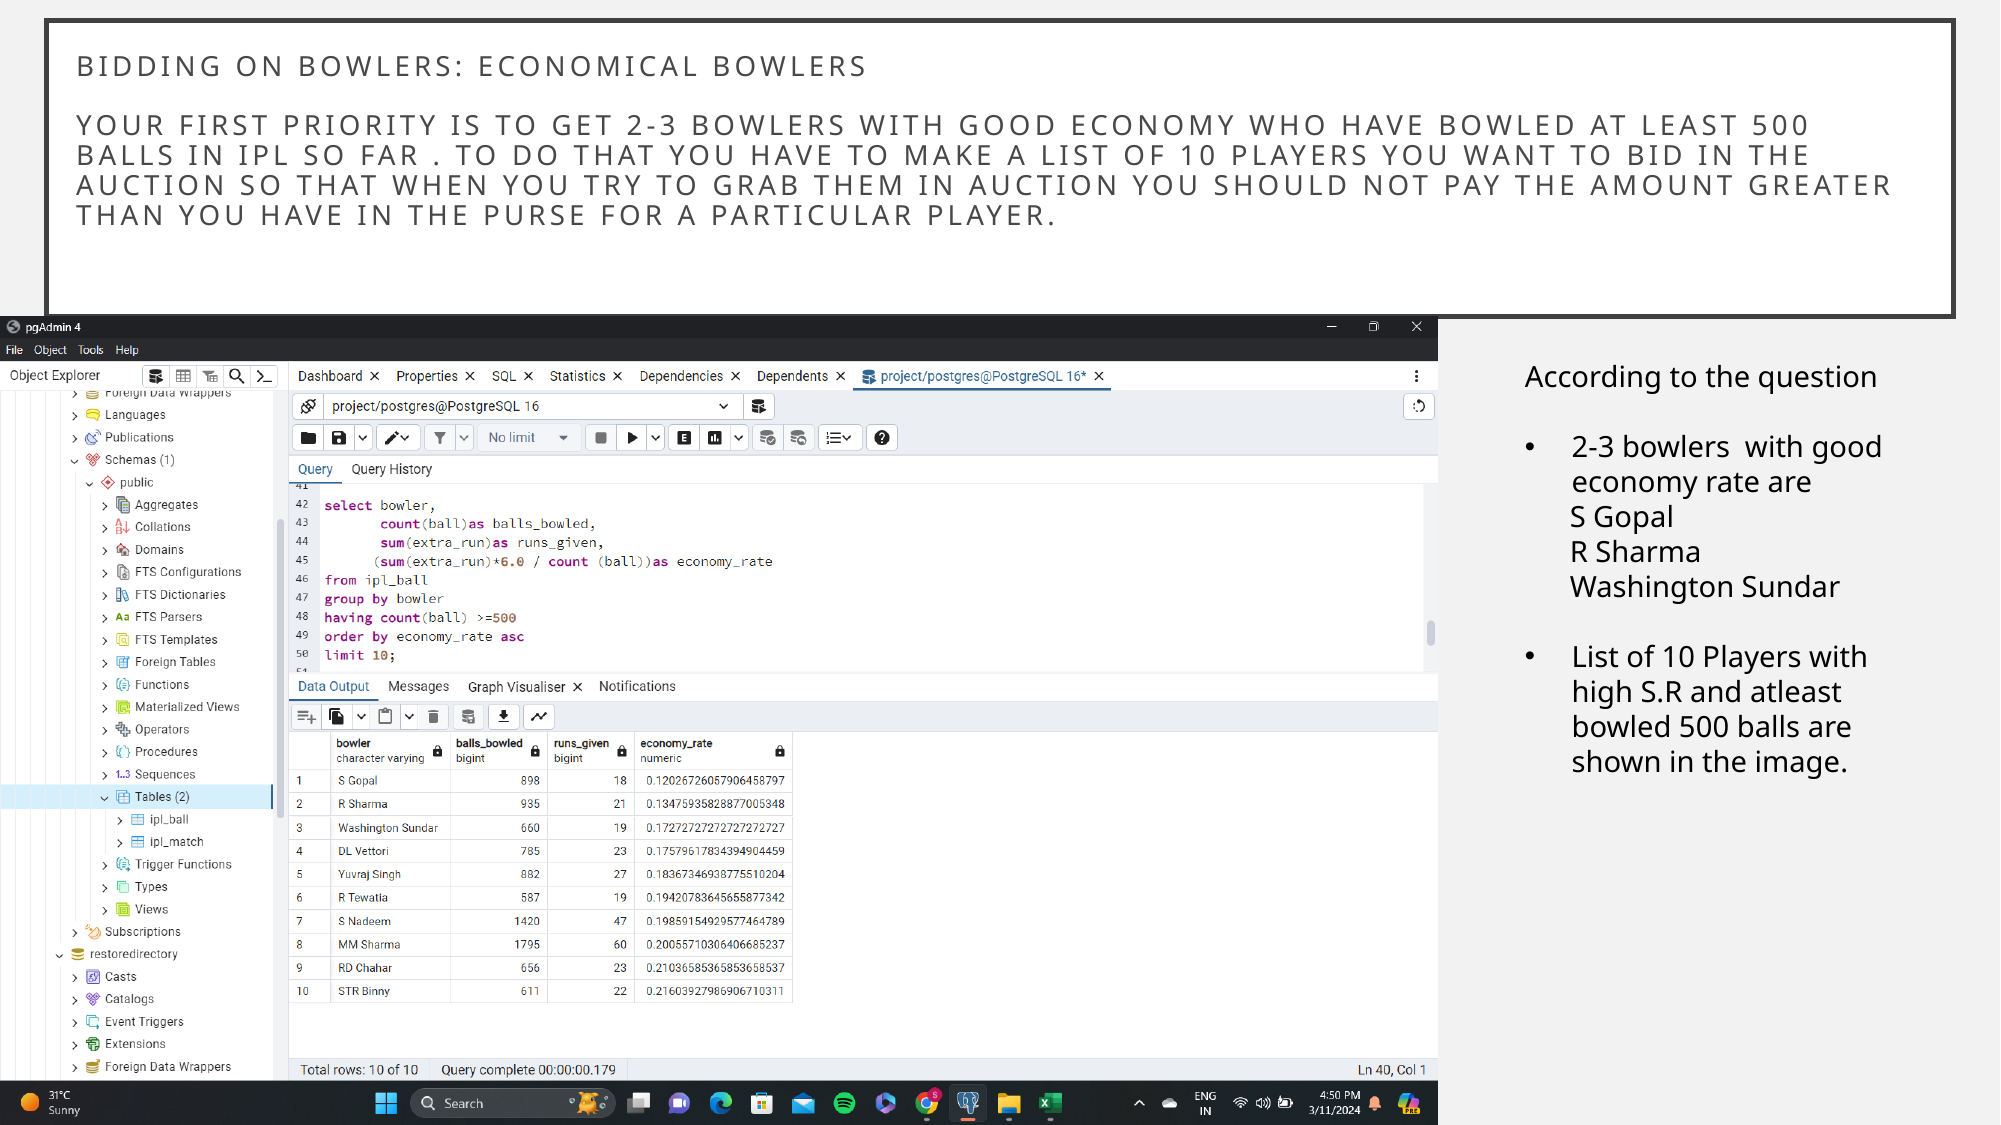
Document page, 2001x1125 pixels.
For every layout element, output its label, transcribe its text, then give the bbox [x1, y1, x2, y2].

text_box According to the question 2-3 bowlers with good economy rate are S Gopal R Sharma Washington Sundar List of 10 Players with high S.R and atleast bowled 500 balls are shown in the image. [1509, 351, 1938, 891]
title Bidding on Bowlers: Economical bowlers Your first priority is to get 2-3 bowlers with good economy who have bowled at least 500 balls in IPL so far . To do that you have to make a list of 10 players you want to bid in the auction so that when you try to grab them in auction you should not pay the amount greater than you have in the purse for a particular player. [44, 18, 1956, 319]
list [0, 316, 1438, 1125]
